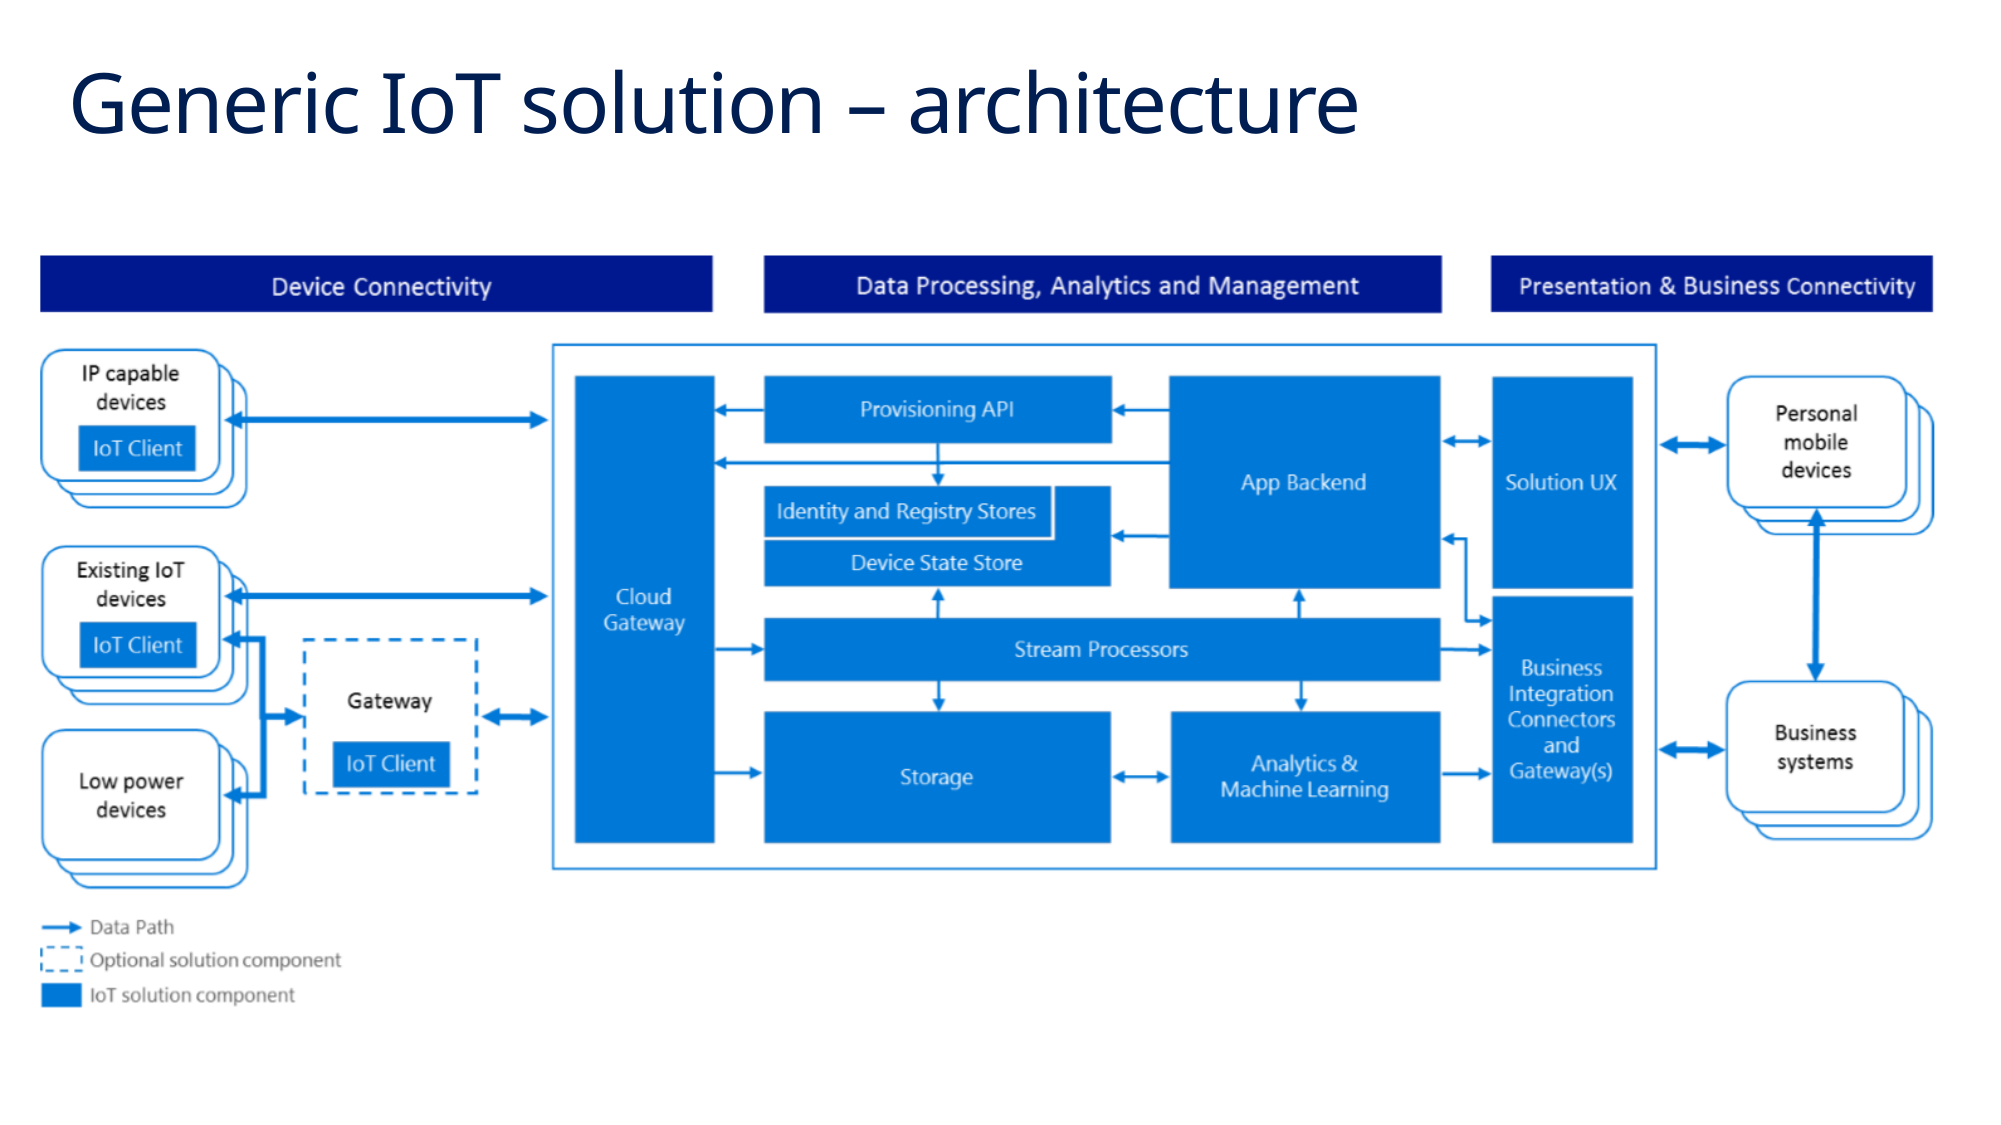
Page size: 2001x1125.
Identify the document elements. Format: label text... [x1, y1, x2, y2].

picture [14, 198, 1986, 1037]
title Generic IoT solution – architecture [44, 47, 1956, 198]
